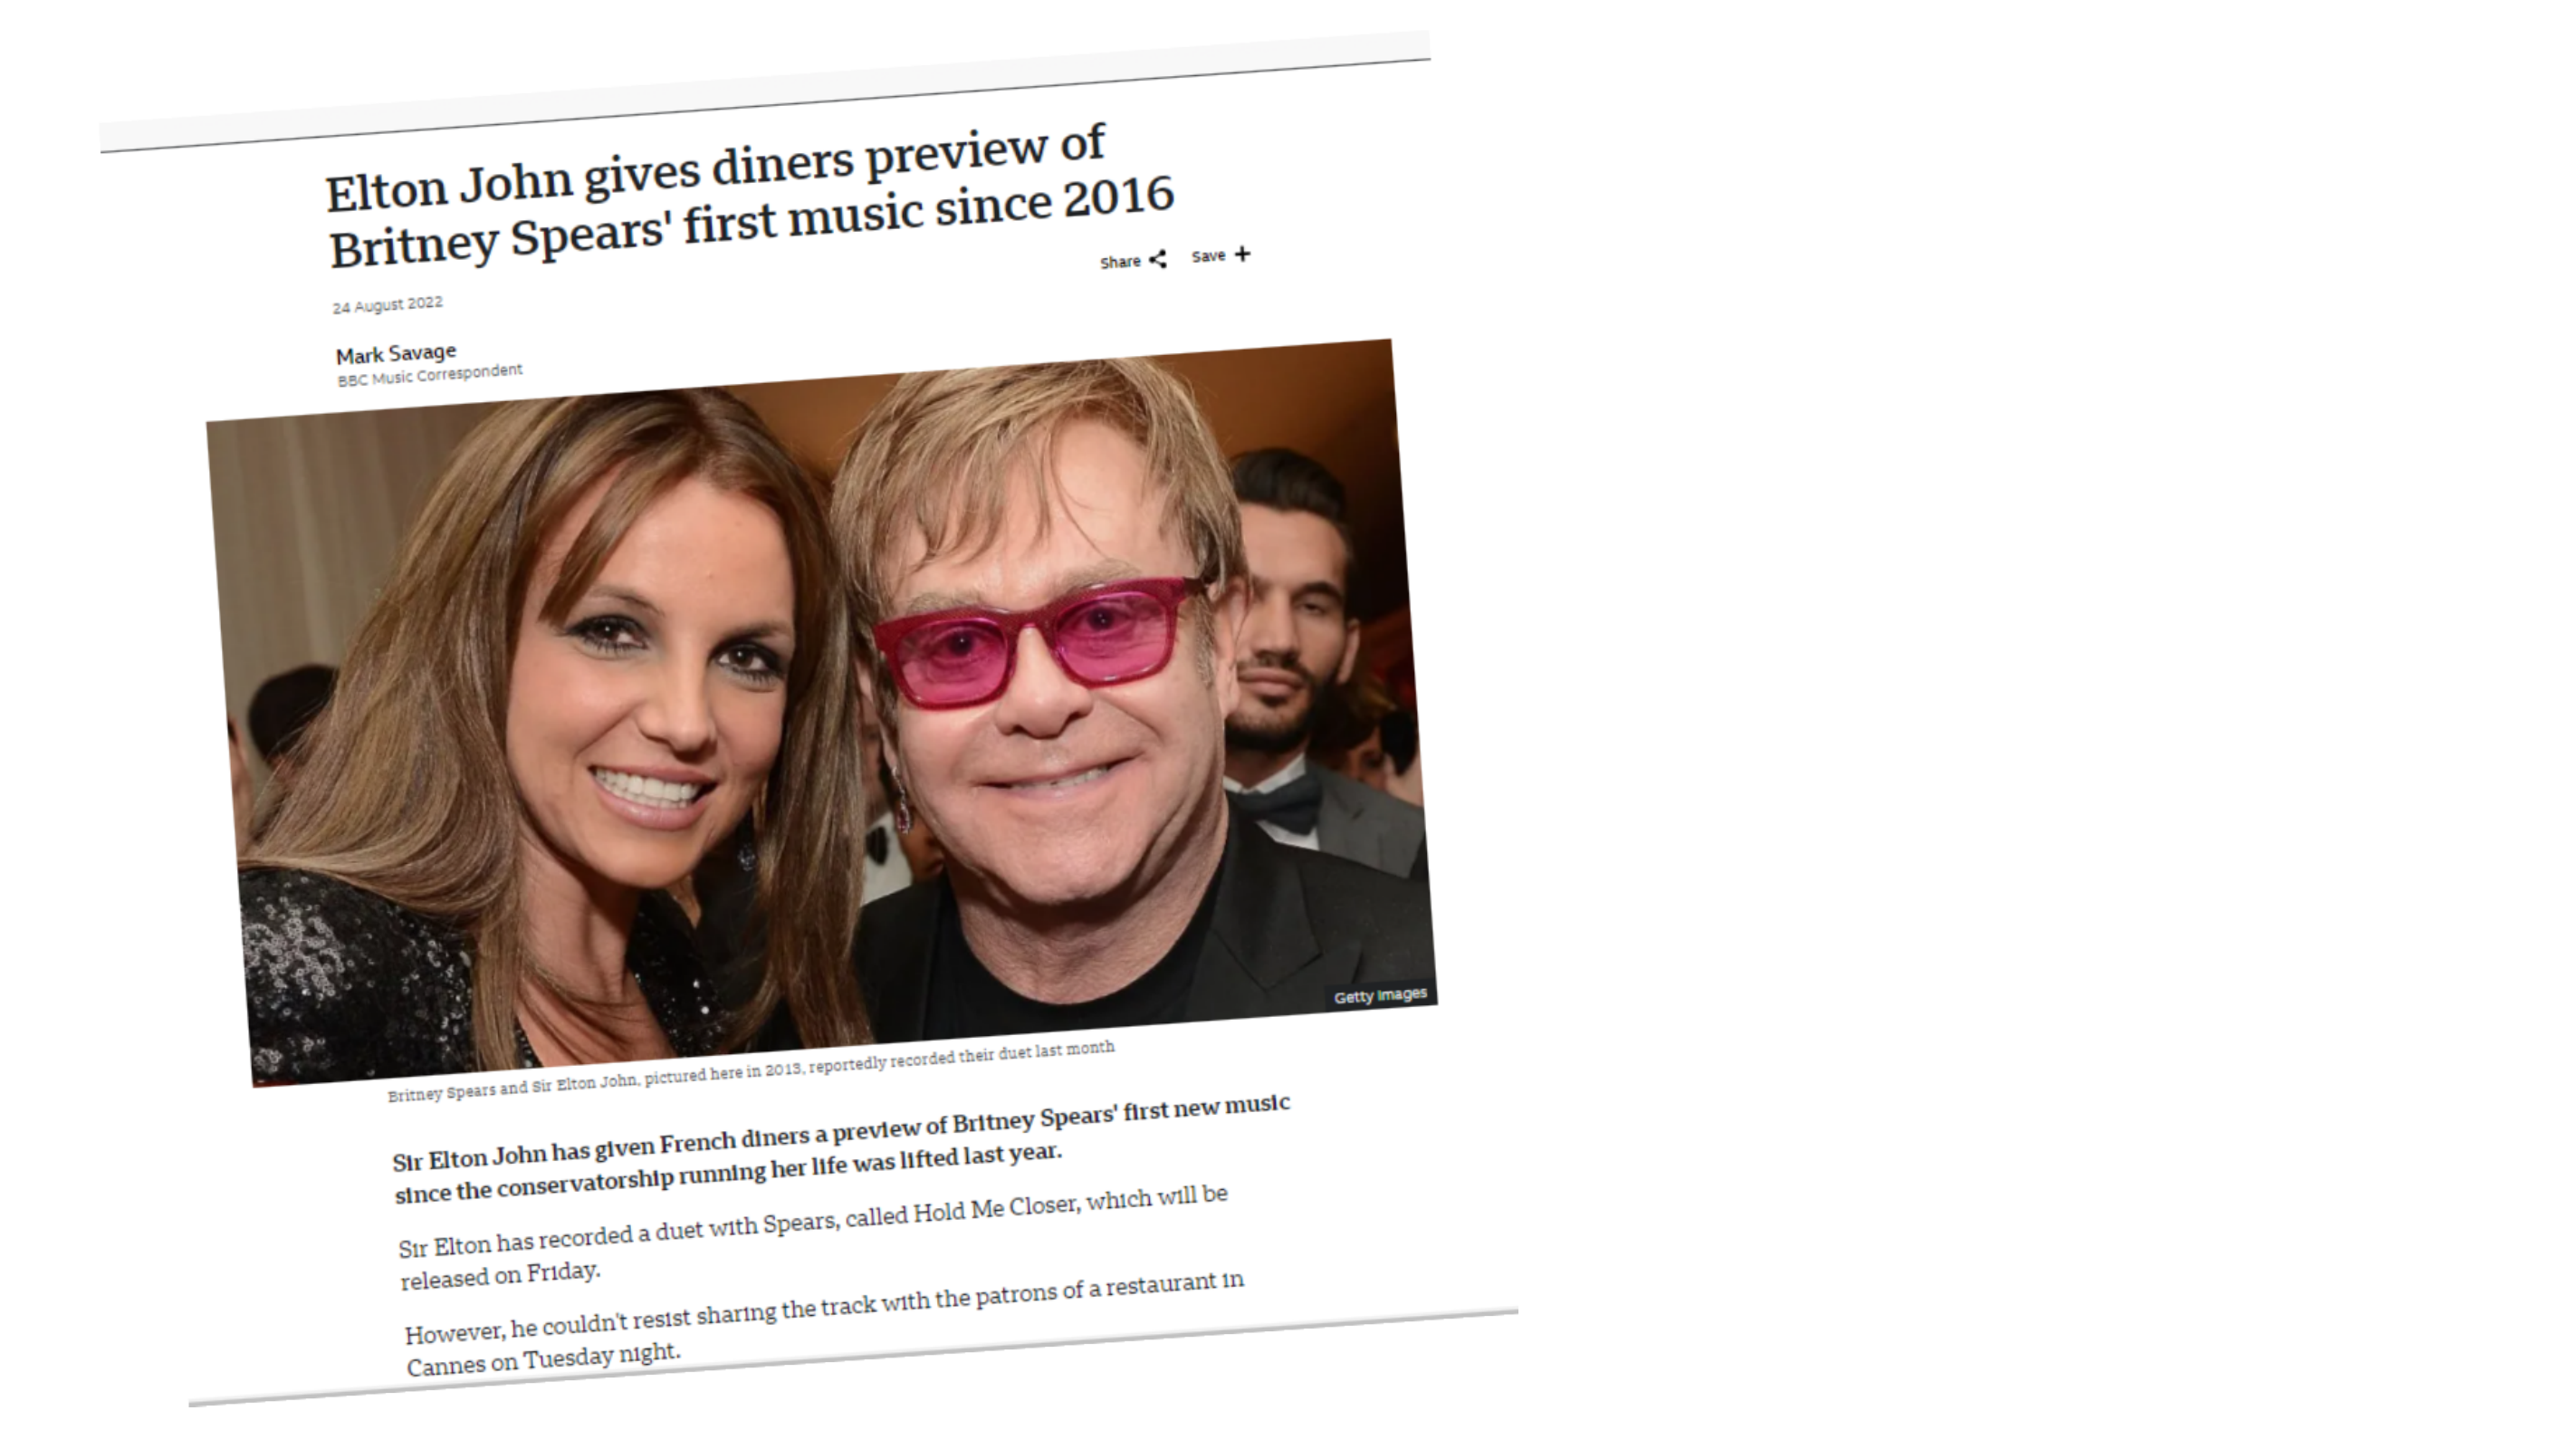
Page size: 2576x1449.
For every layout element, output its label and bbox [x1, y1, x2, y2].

picture [100, 31, 1518, 1406]
